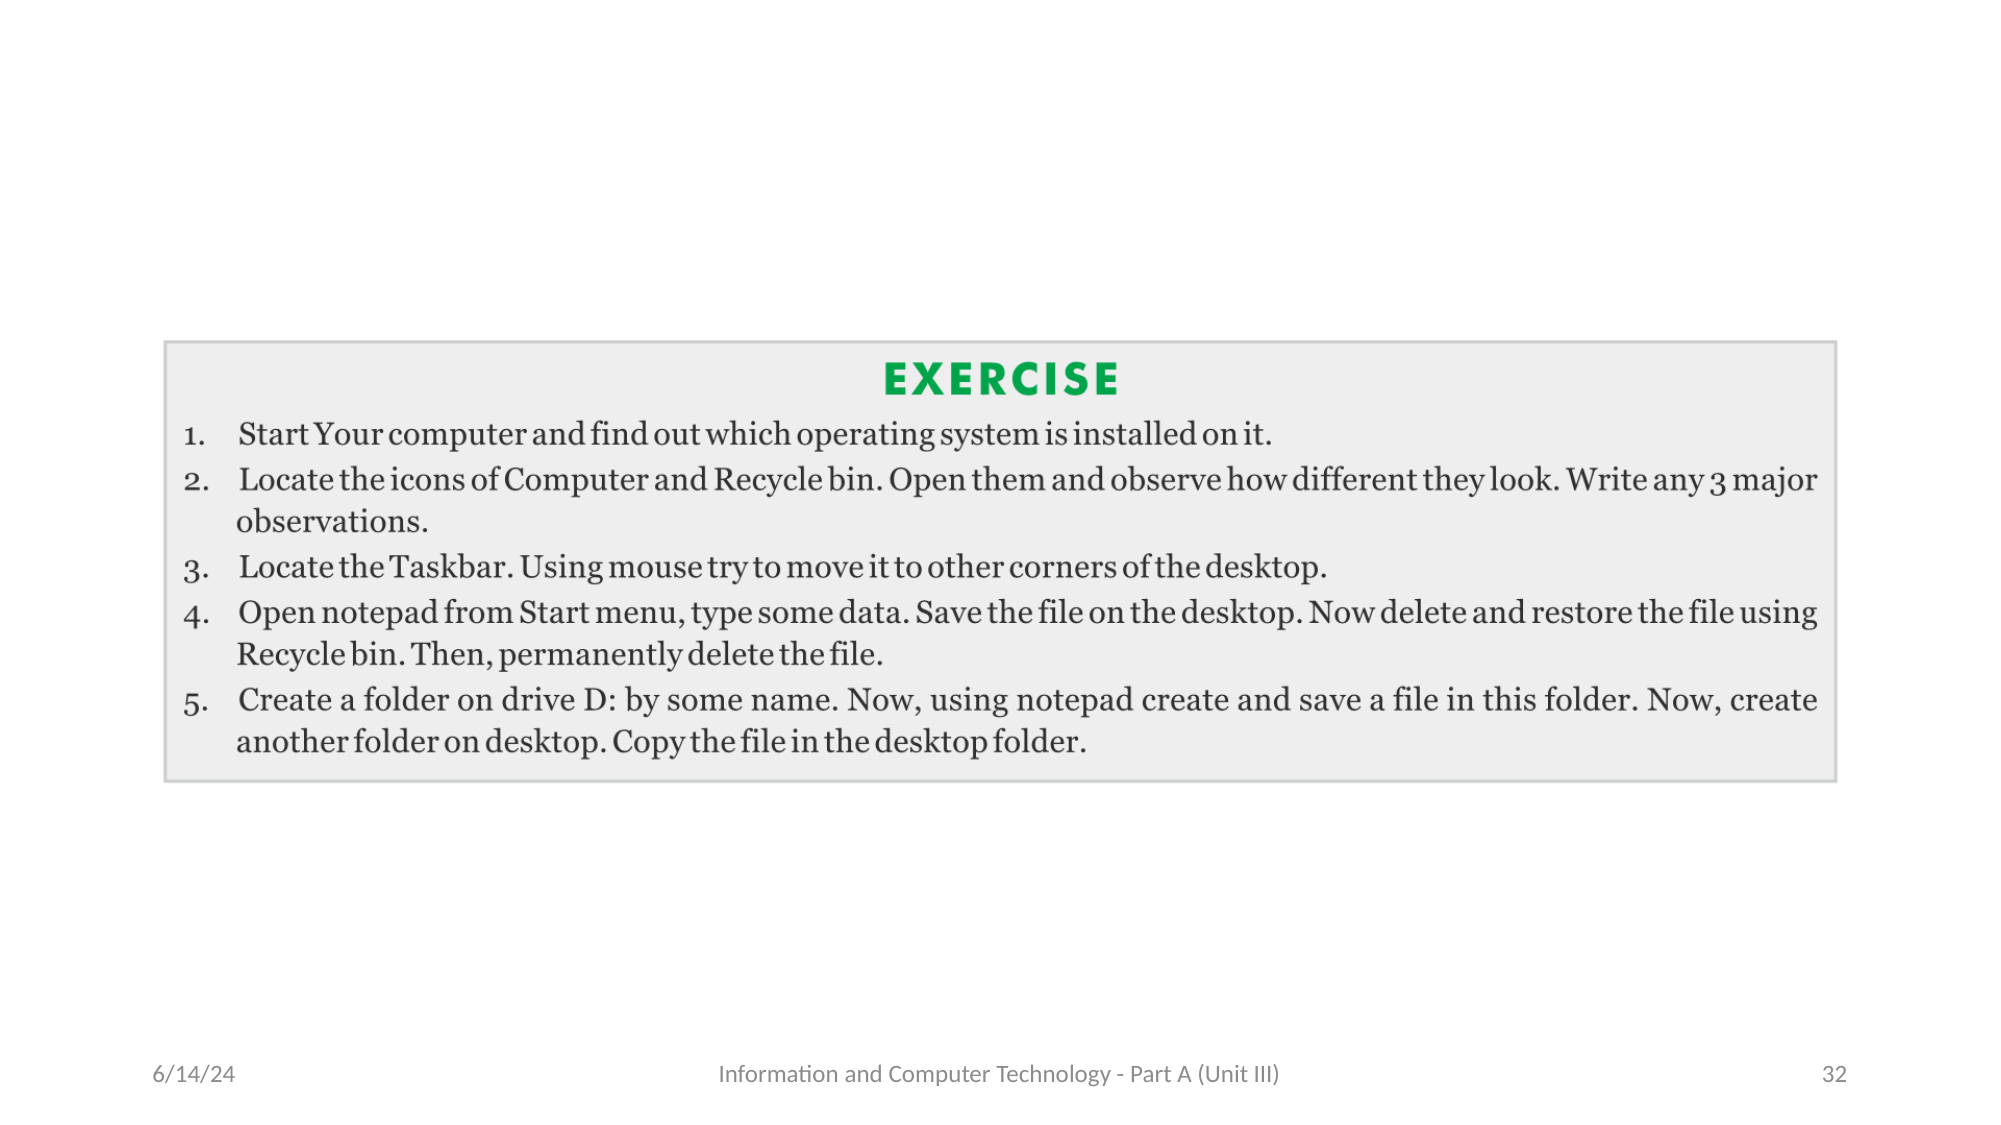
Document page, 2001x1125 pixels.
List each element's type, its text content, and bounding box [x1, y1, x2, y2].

footer Information and Computer Technology - Part A (Unit III) [662, 1042, 1338, 1103]
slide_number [137, 1042, 588, 1103]
picture [154, 332, 1846, 793]
slide_number 33 [1412, 1042, 1863, 1103]
